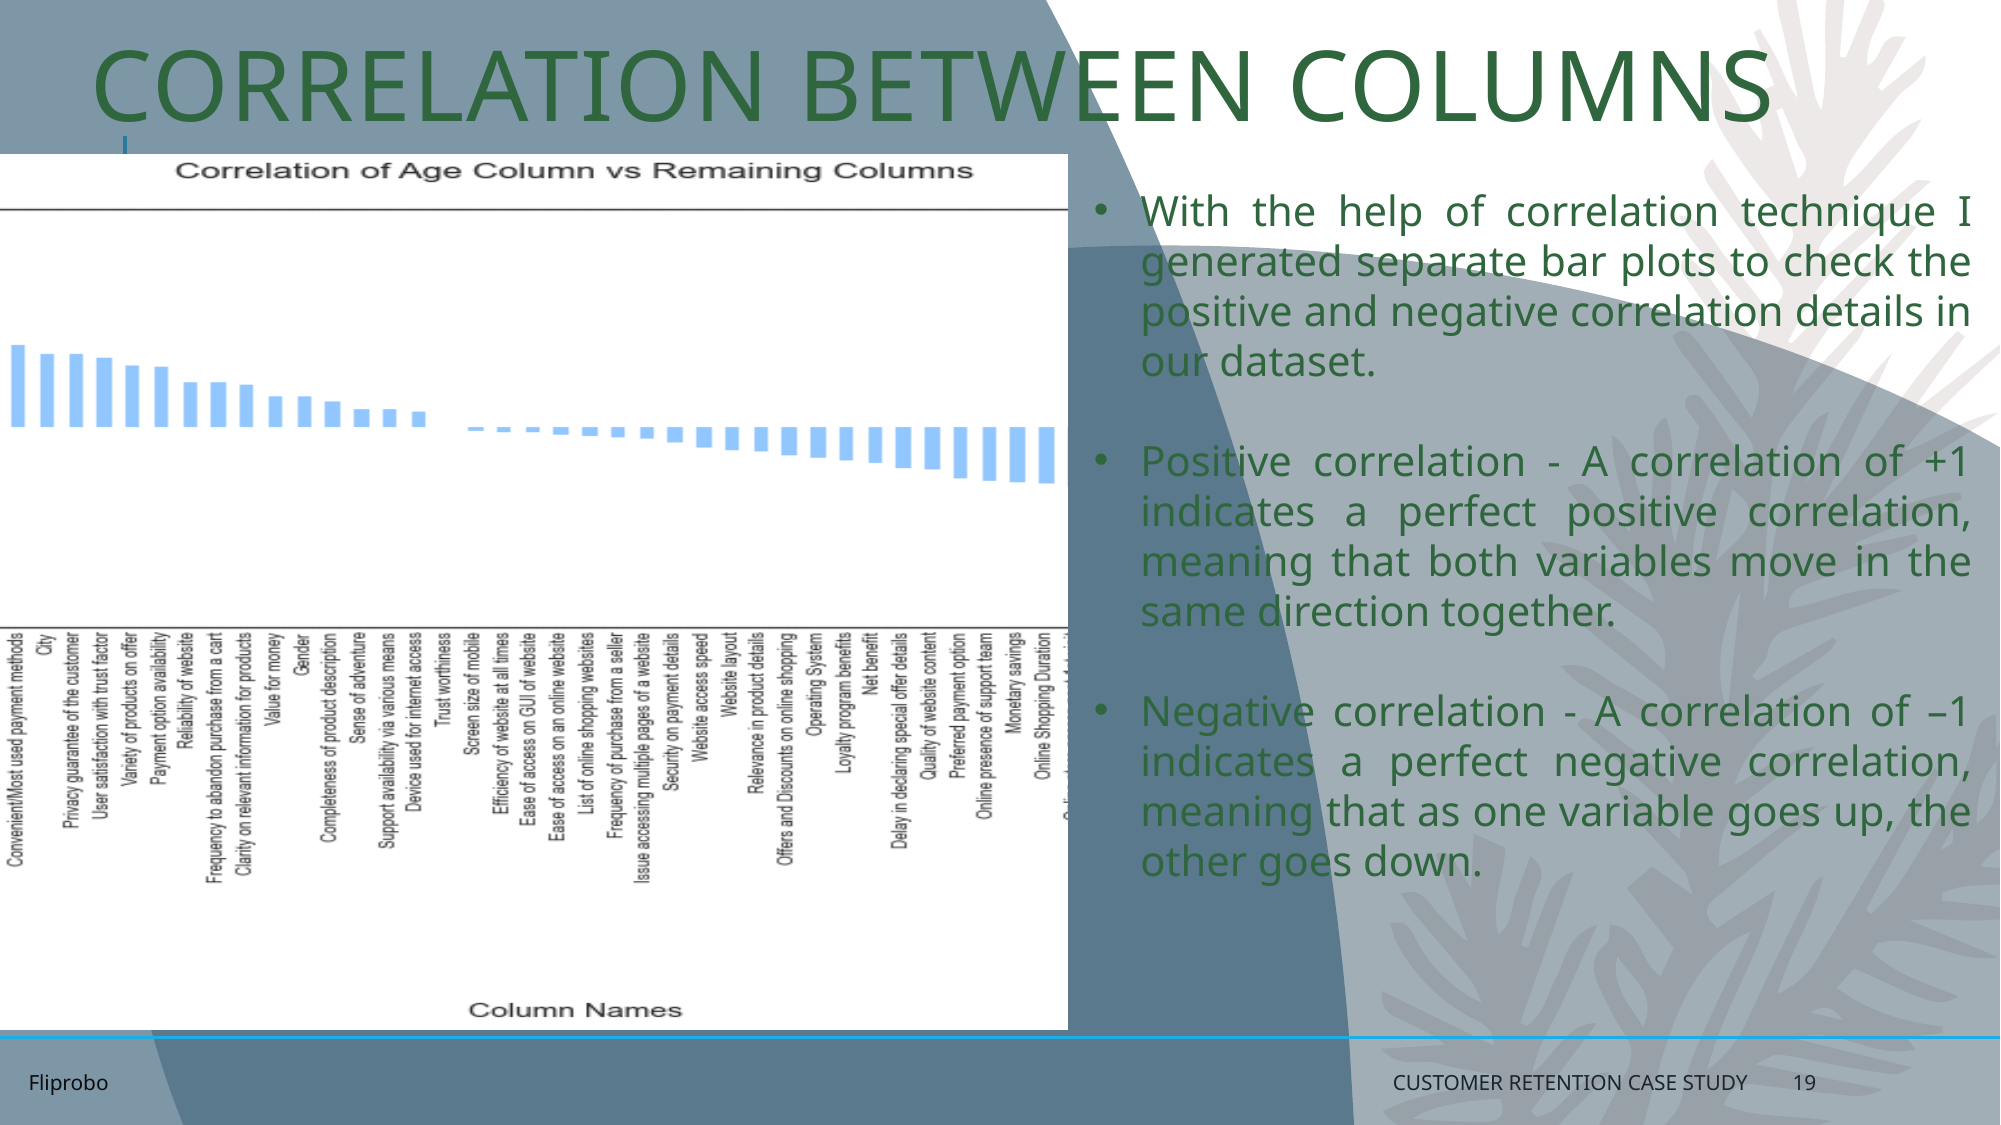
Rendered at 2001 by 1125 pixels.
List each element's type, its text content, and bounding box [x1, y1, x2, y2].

slide_number Fliprobo [13, 1056, 176, 1108]
slide_number 19 [1777, 1061, 1938, 1107]
text_box With the help of correlation technique I generated separate bar plots to check the positive and negative correlation details in our dataset. Positive correlation - A correlation of +1 indicates a perfect positive correlation, meaning that both variables move in the same direction together. Negative correlation - A correlation of –1 indicates a perfect negative correlation, meaning that as one variable goes up, the other goes down. [1078, 176, 1988, 944]
picture [0, 154, 1069, 1030]
footer Customer Retention Case Study [794, 1061, 1763, 1107]
title Correlation Between Columns [75, 37, 1801, 149]
